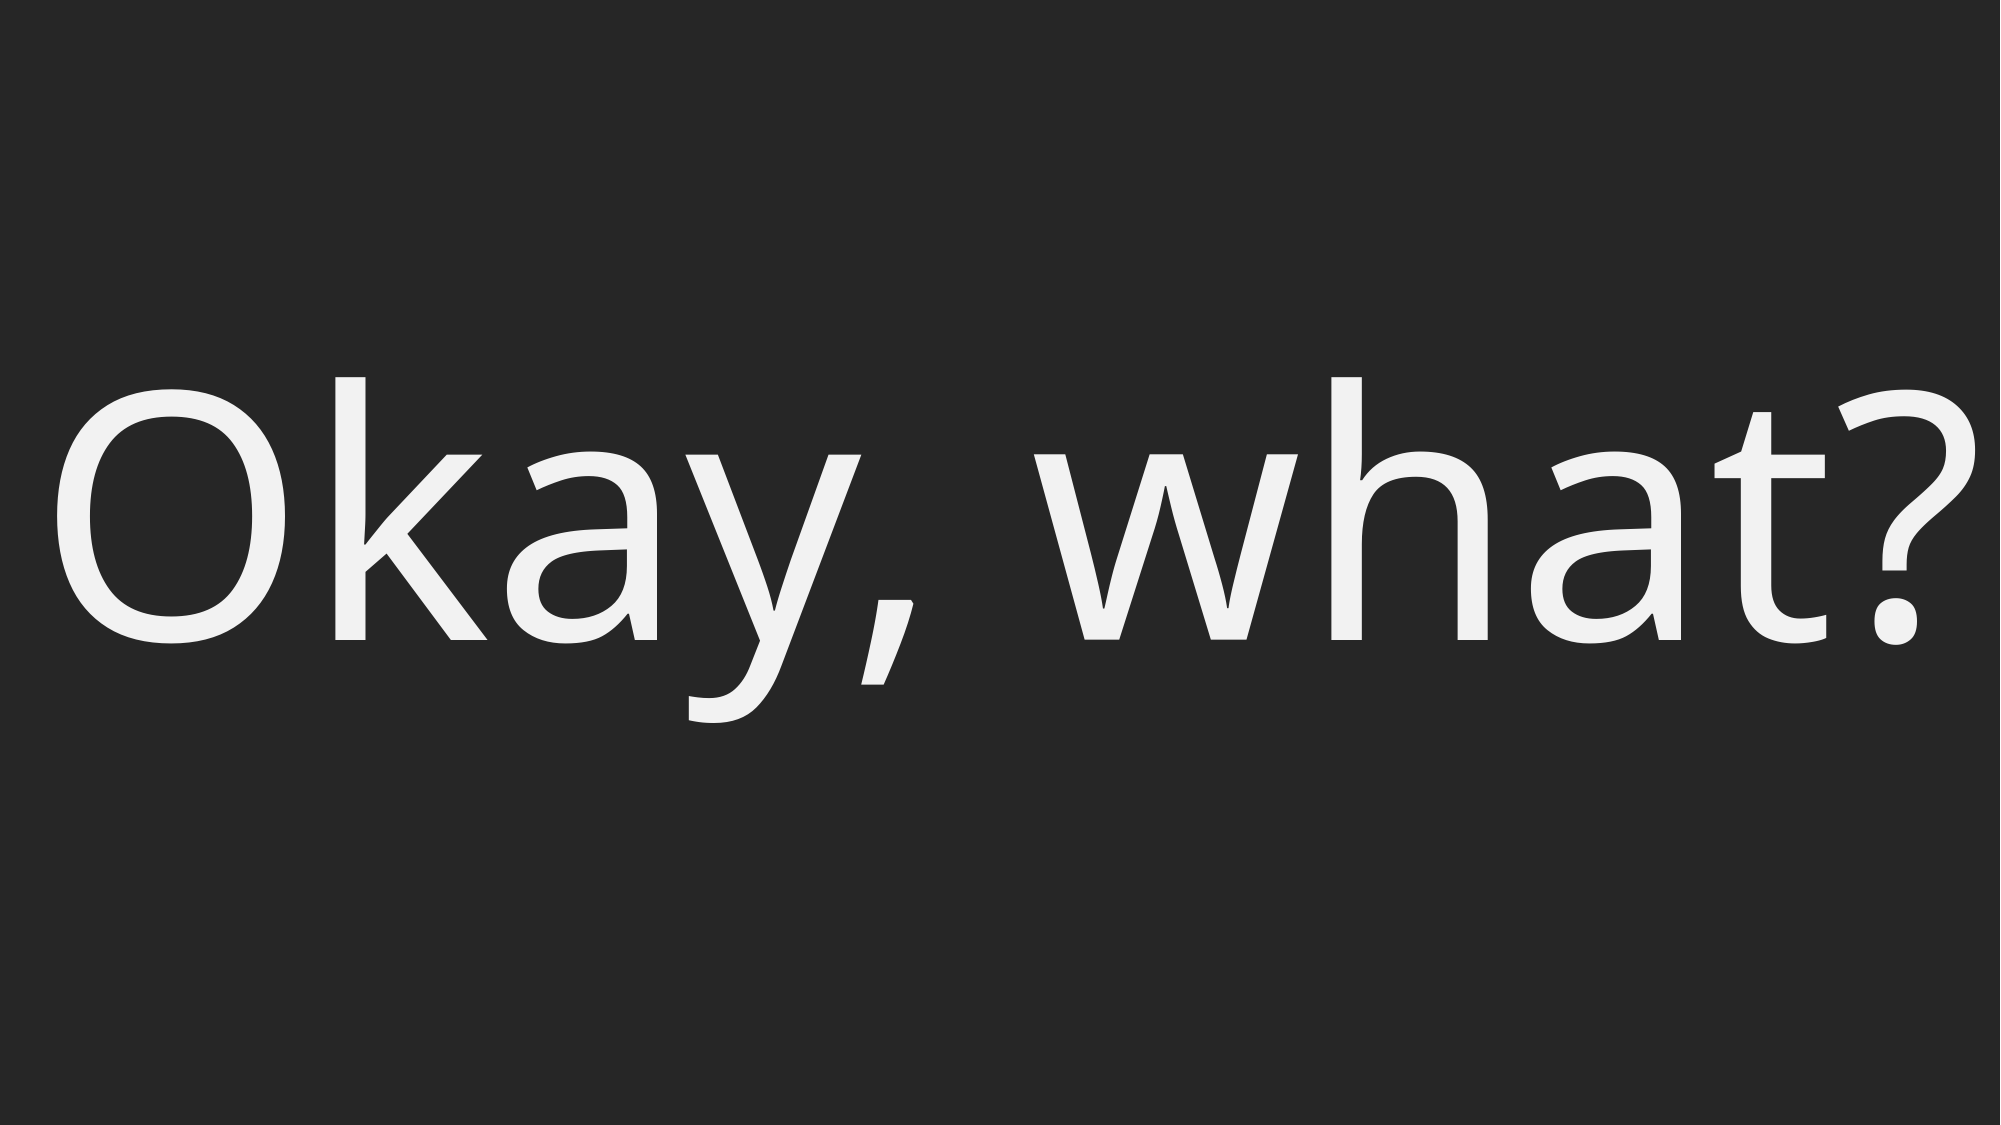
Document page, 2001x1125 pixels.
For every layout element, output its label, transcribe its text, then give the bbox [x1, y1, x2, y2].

text_box Okay, what? [21, 287, 2000, 718]
